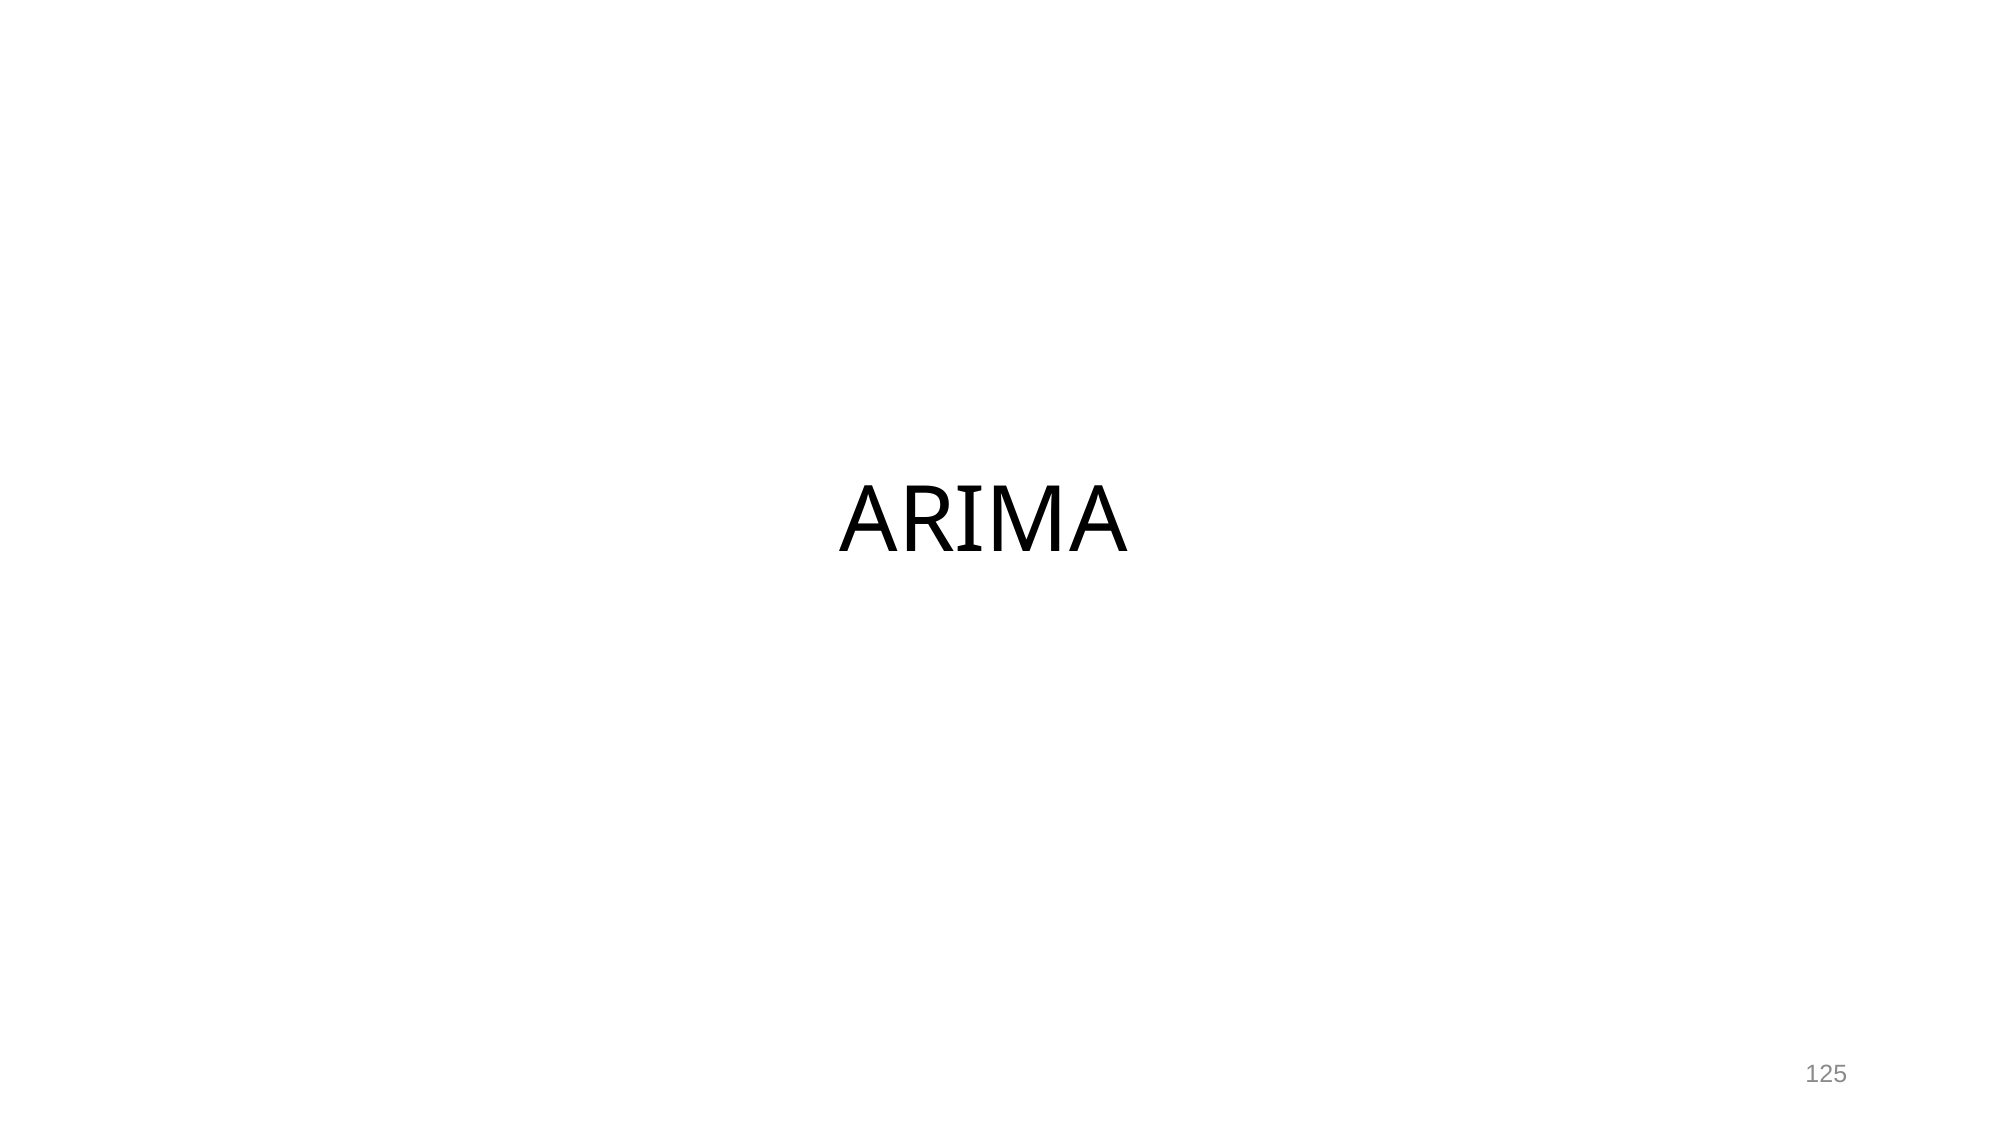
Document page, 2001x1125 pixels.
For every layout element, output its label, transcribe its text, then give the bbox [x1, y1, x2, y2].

text_box ARIMA [824, 452, 1825, 578]
slide_number 125 [1412, 1042, 1863, 1103]
